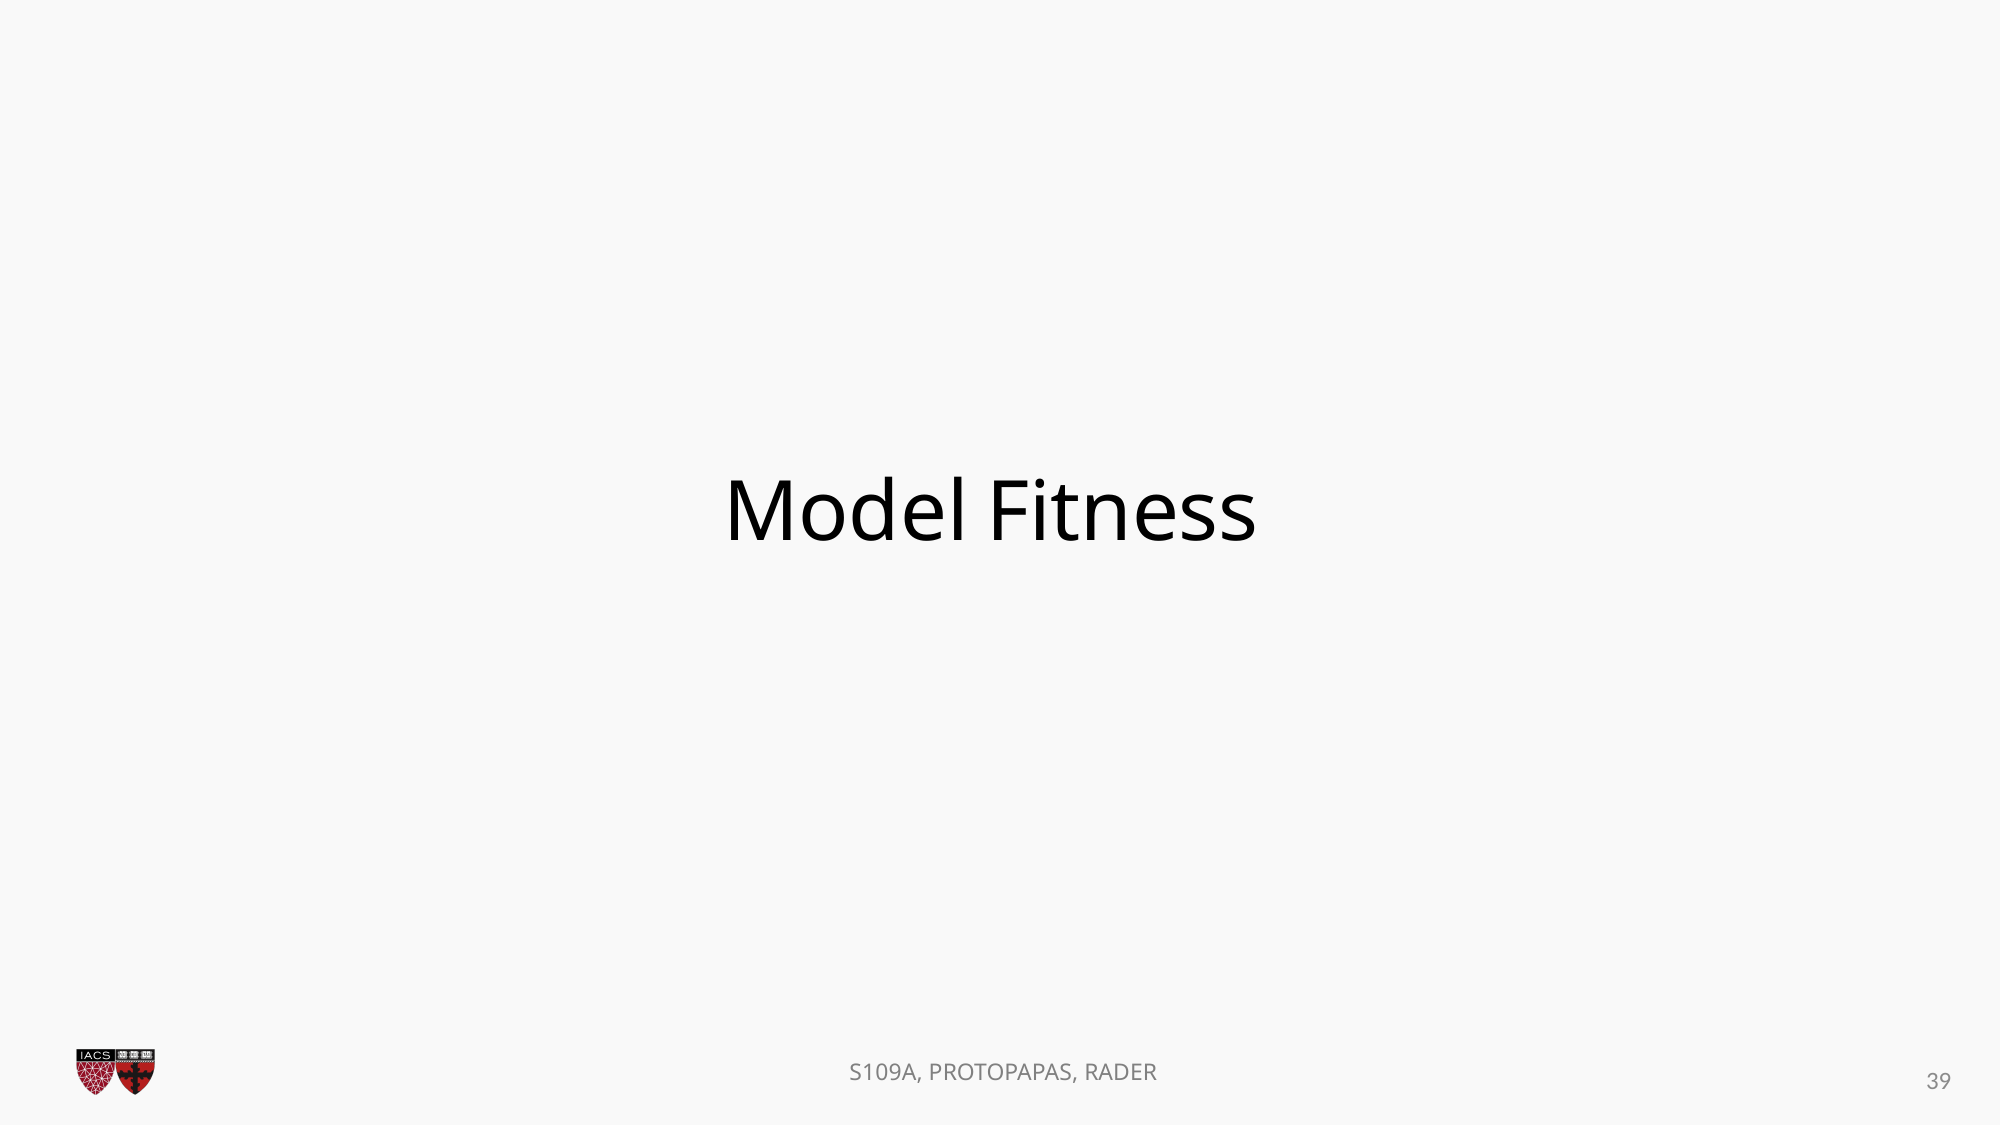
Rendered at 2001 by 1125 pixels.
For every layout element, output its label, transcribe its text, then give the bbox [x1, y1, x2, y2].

picture [75, 1049, 155, 1095]
title Model Fitness [99, 449, 1900, 576]
slide_number 38 [1500, 1050, 1967, 1110]
